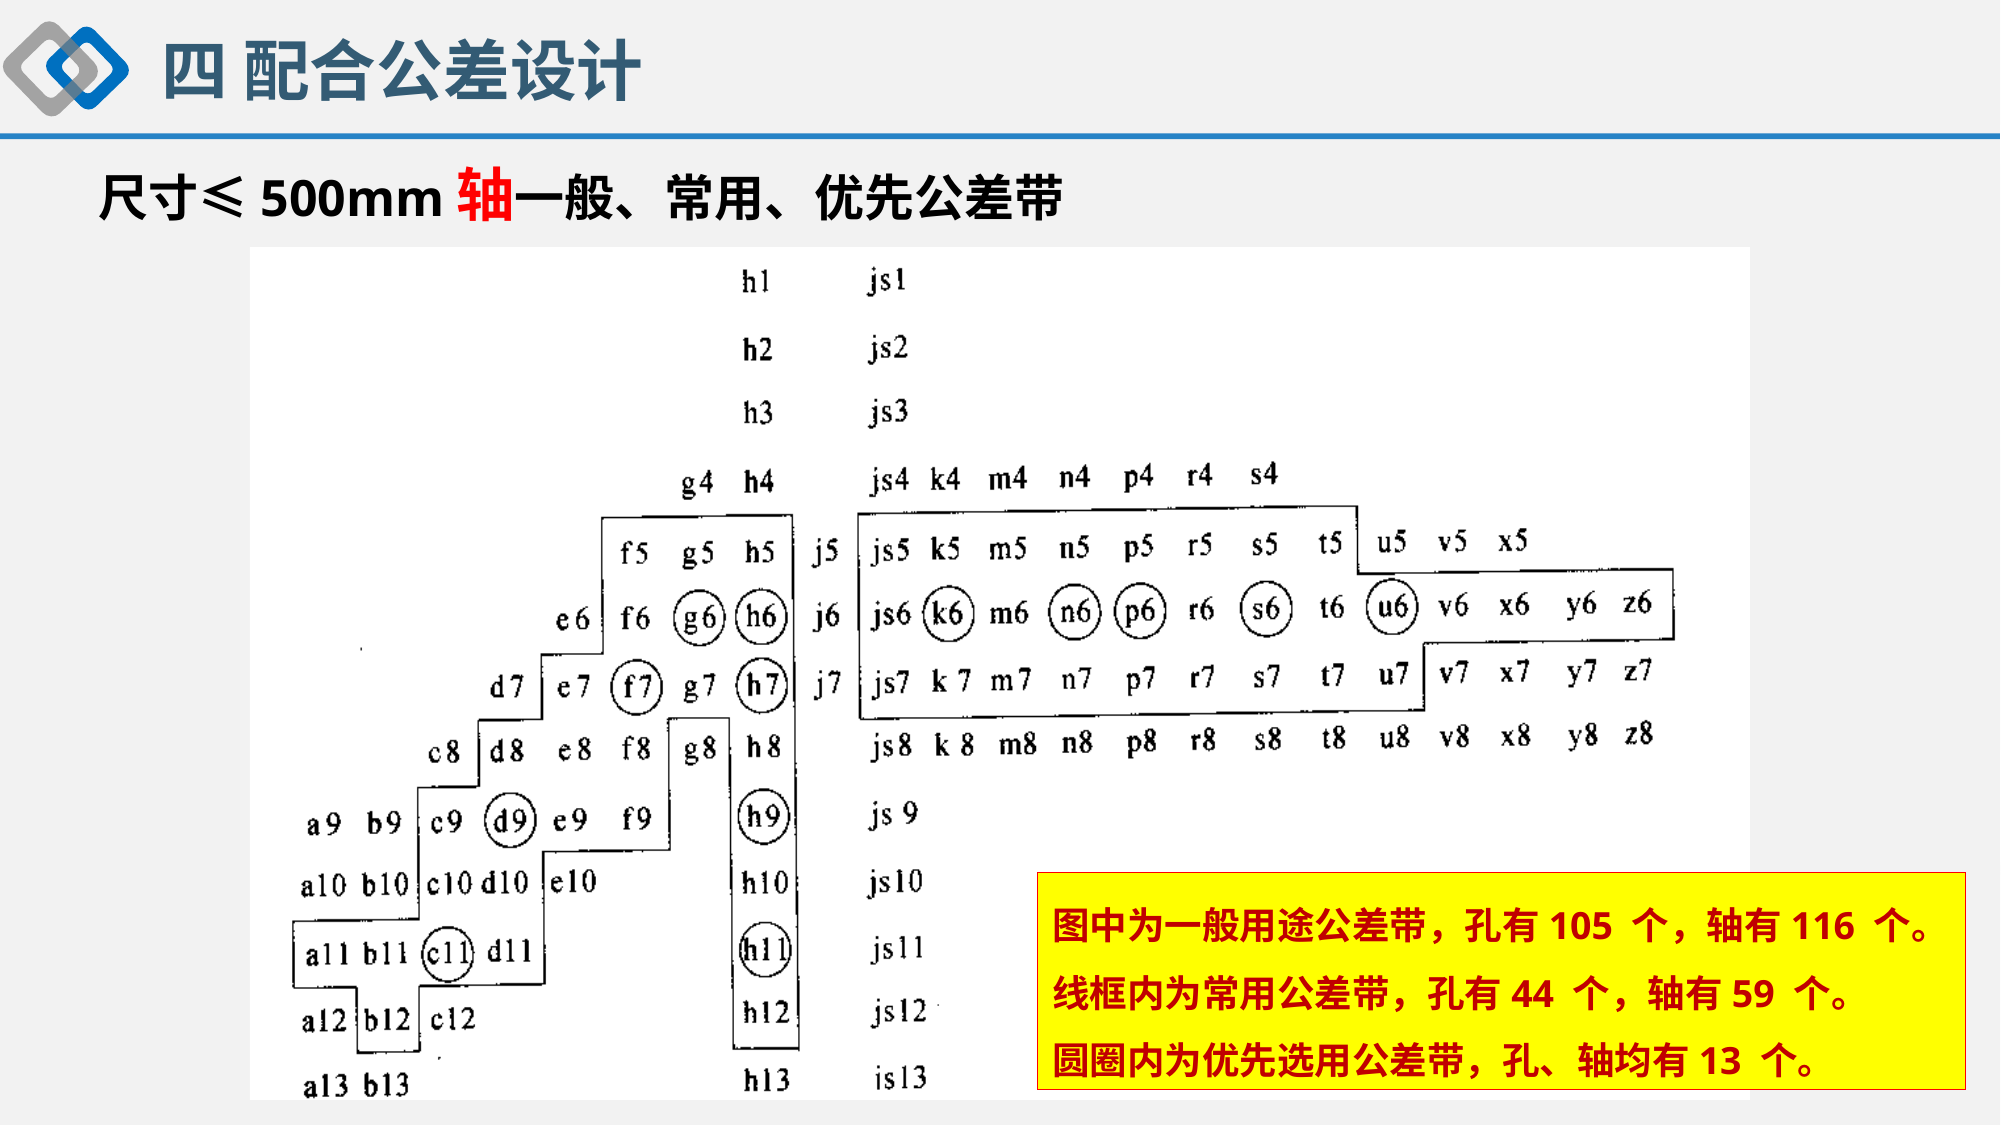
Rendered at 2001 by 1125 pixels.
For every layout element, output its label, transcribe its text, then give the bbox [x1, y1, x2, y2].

text_box 图中为一般用途公差带，孔有105 个，轴有116 个。 线框内为常用公差带，孔有44 个，轴有59 个。 圆圈内为优先选用公差带，孔、轴均有13 个。 [1755, 872, 1966, 1090]
text_box 尺寸≤500mm轴一般、常用、优先公差带 [83, 159, 1209, 227]
picture [249, 247, 1751, 1100]
text_box 四 配合公差设计 [146, 0, 1038, 144]
